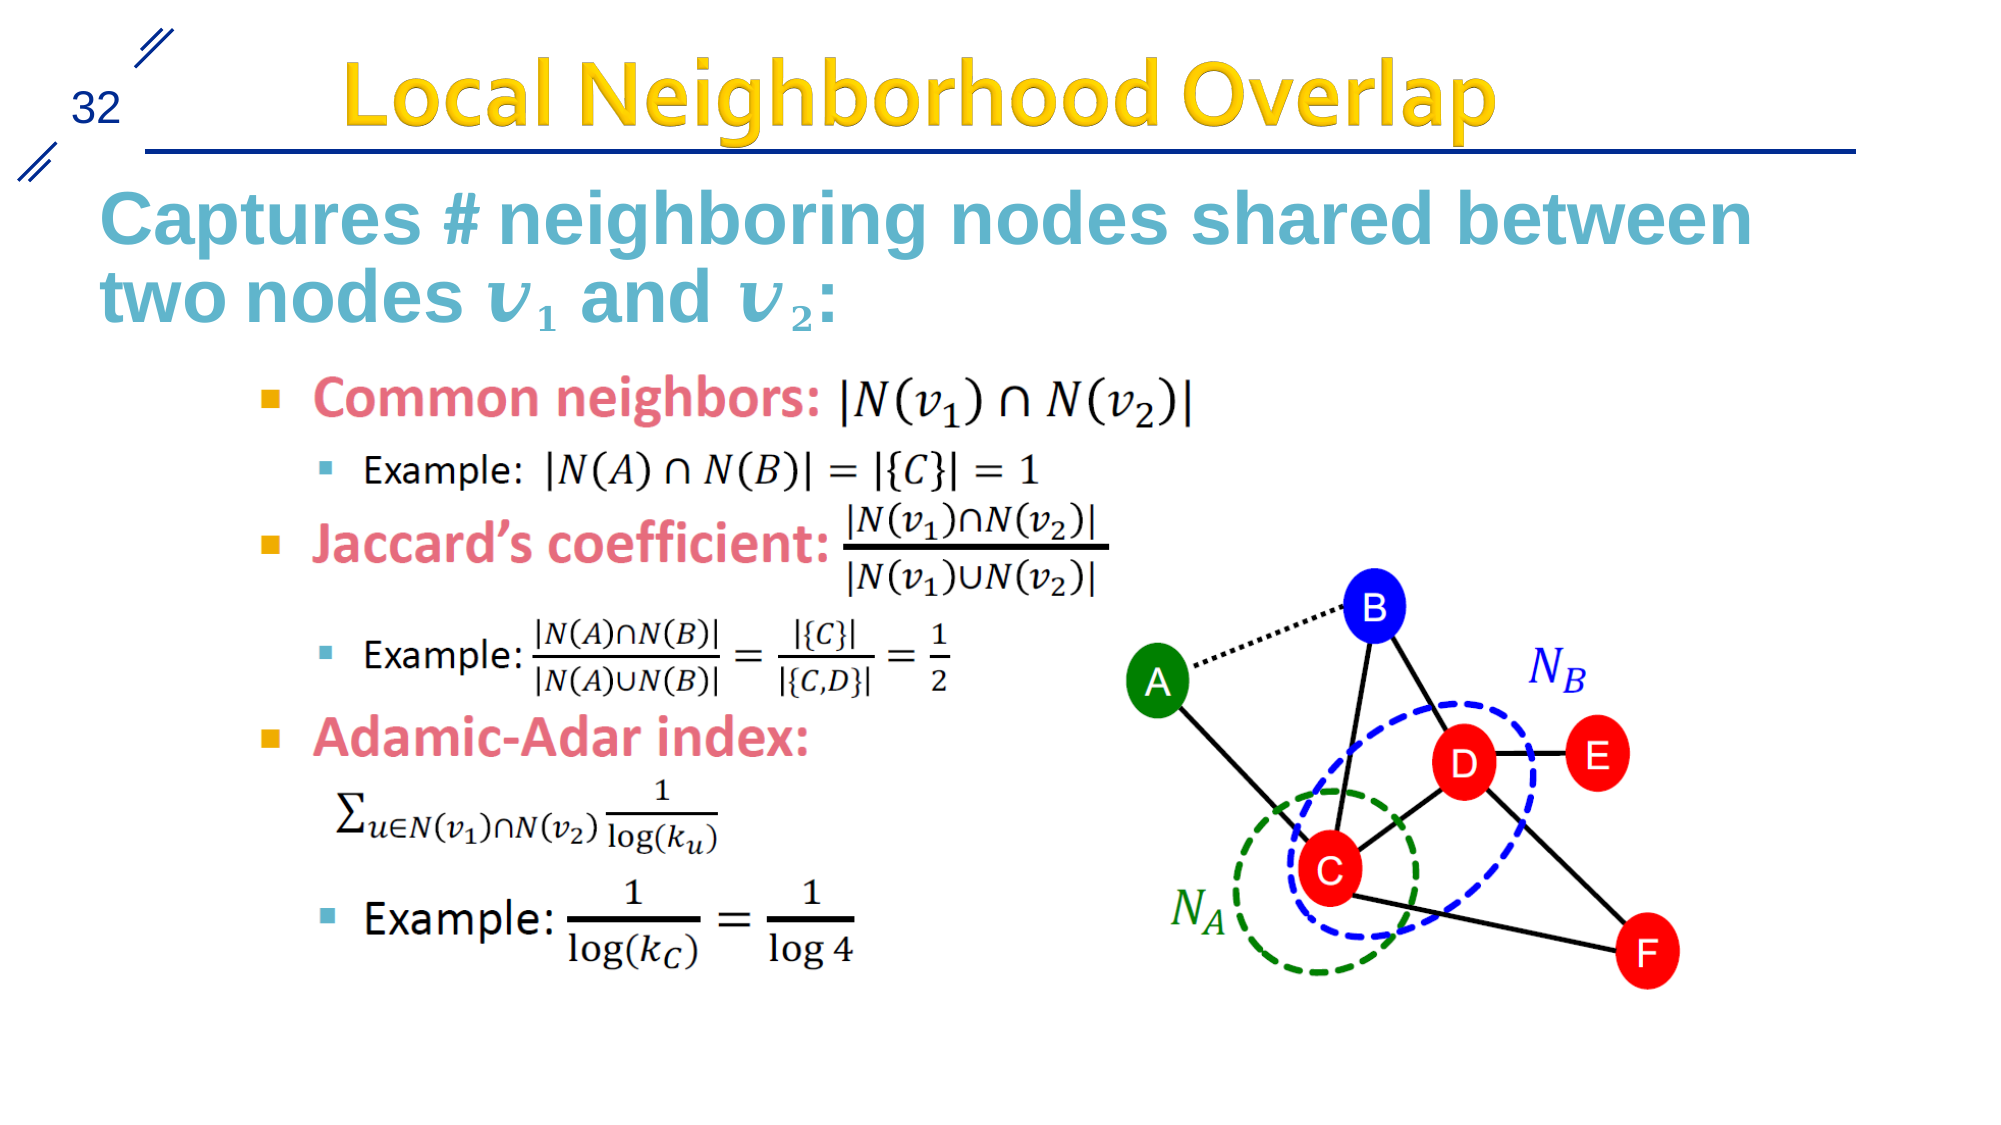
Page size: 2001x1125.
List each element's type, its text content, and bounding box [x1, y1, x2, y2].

picture [345, 56, 1496, 149]
picture [236, 365, 1696, 1058]
title Captures # neighboring nodes shared between two nodes 𝒗𝟏 and 𝒗𝟐: [93, 160, 1888, 354]
